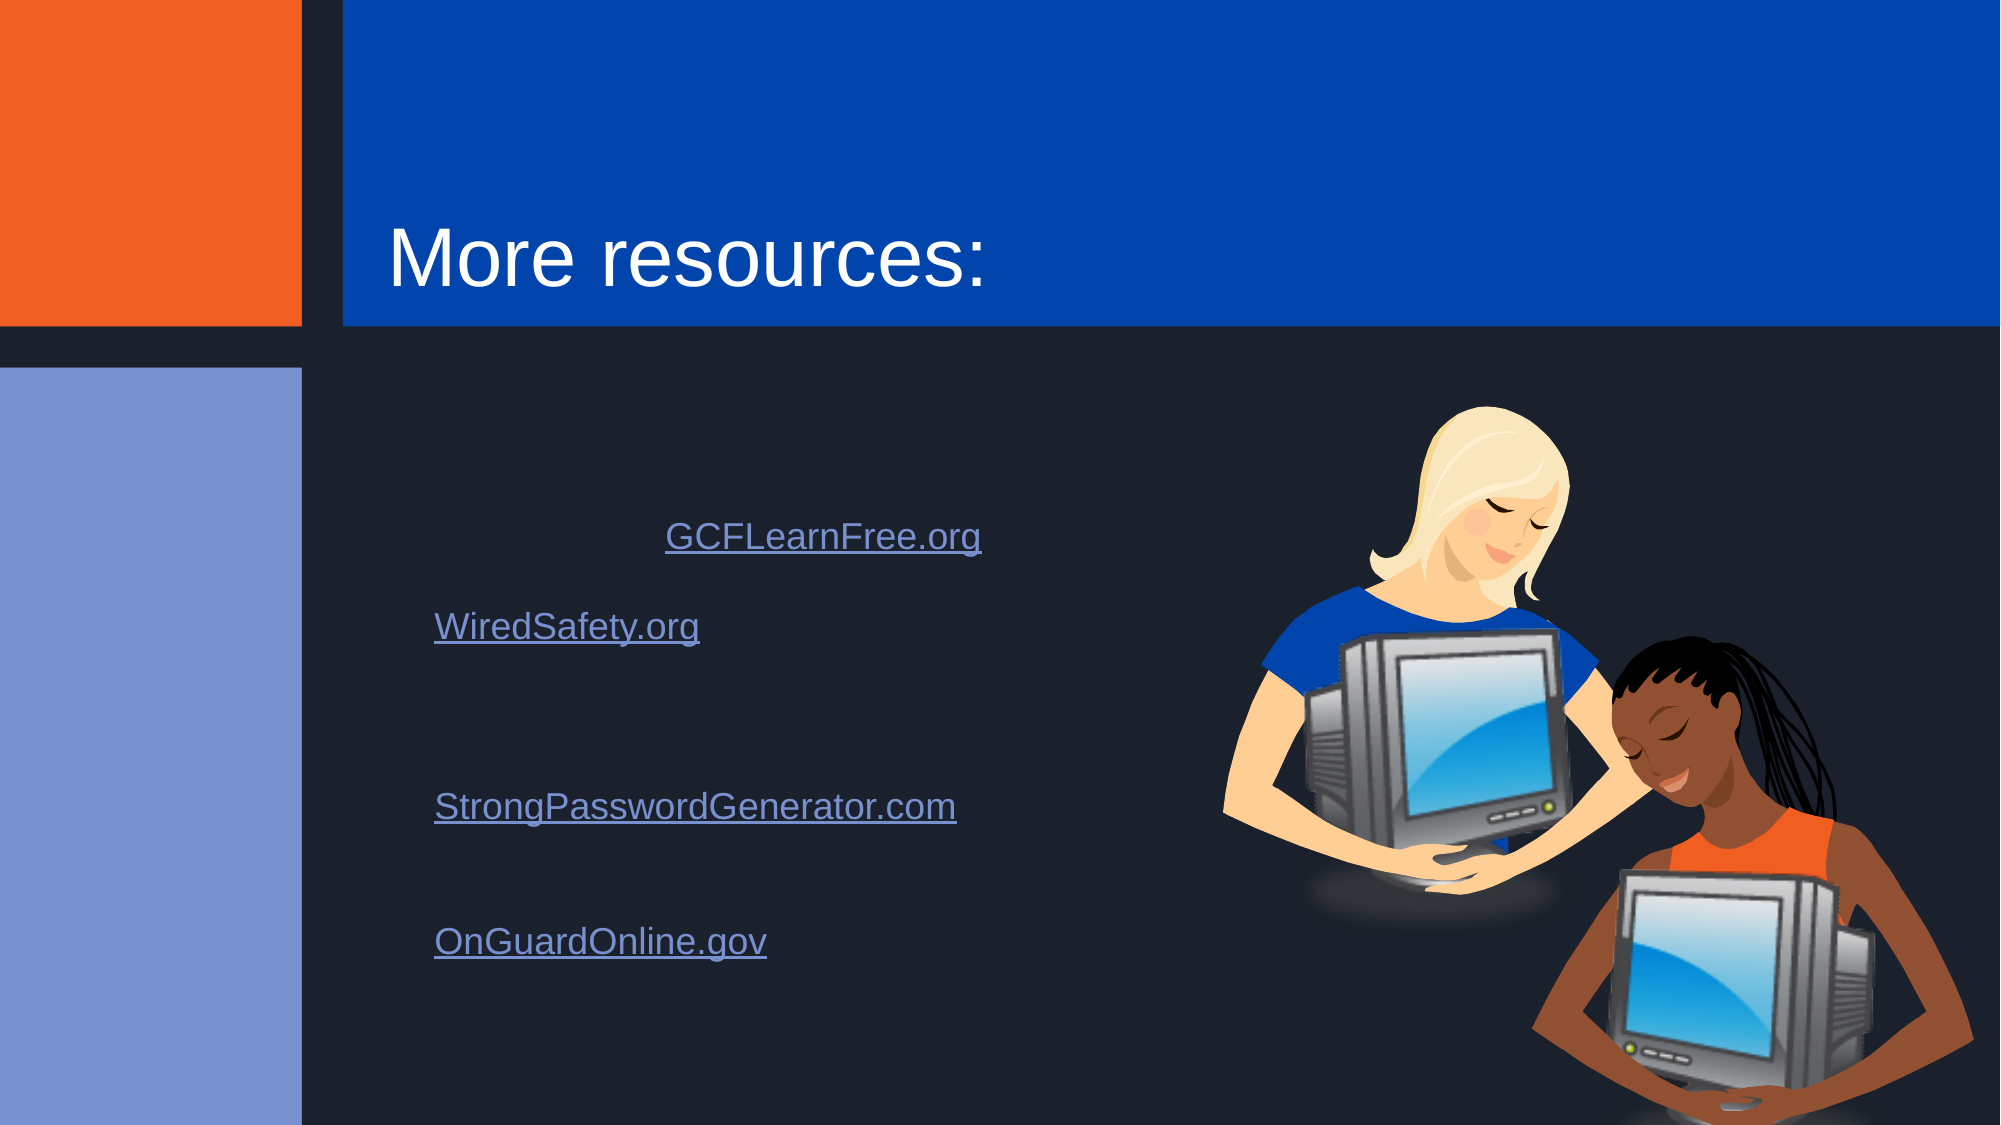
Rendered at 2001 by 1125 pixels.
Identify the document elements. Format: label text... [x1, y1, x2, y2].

title More resources: [342, 190, 1940, 327]
text_box A free Internet safety tutorial Presented by GCFLearnFree.org WiredSafety.org An extensive global resource on Internet safety StrongPasswordGenerator.com A tool to help you create stronger passwords OnGuardOnline.gov A comprehensive Internet safety resource maintained by the Federal Trade Commission [342, 436, 1230, 1043]
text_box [1531, 635, 1975, 1125]
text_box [1222, 406, 1697, 933]
